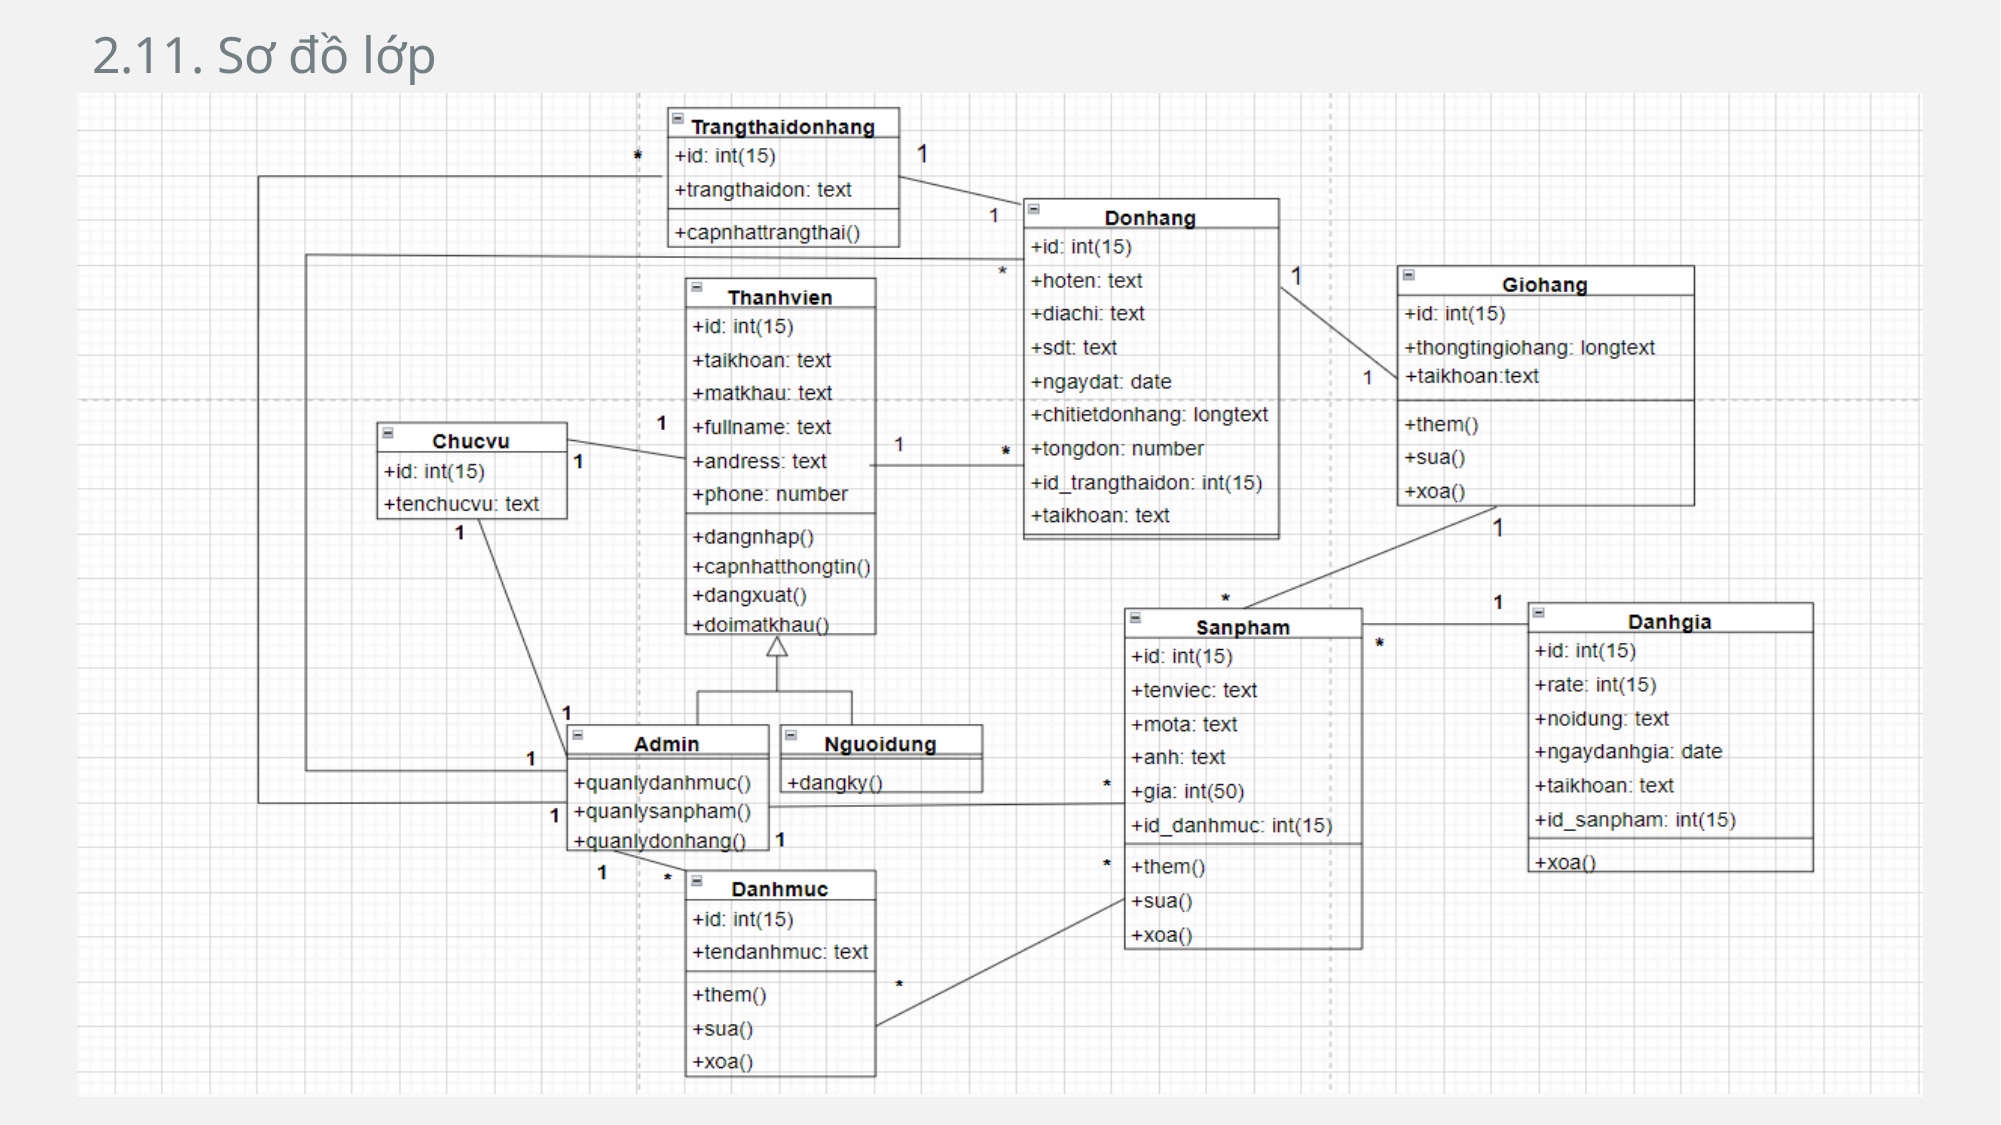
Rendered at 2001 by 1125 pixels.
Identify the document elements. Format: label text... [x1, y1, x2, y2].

picture [77, 93, 1923, 1097]
text_box 2.11. Sơ đồ lớp [77, 22, 1093, 81]
